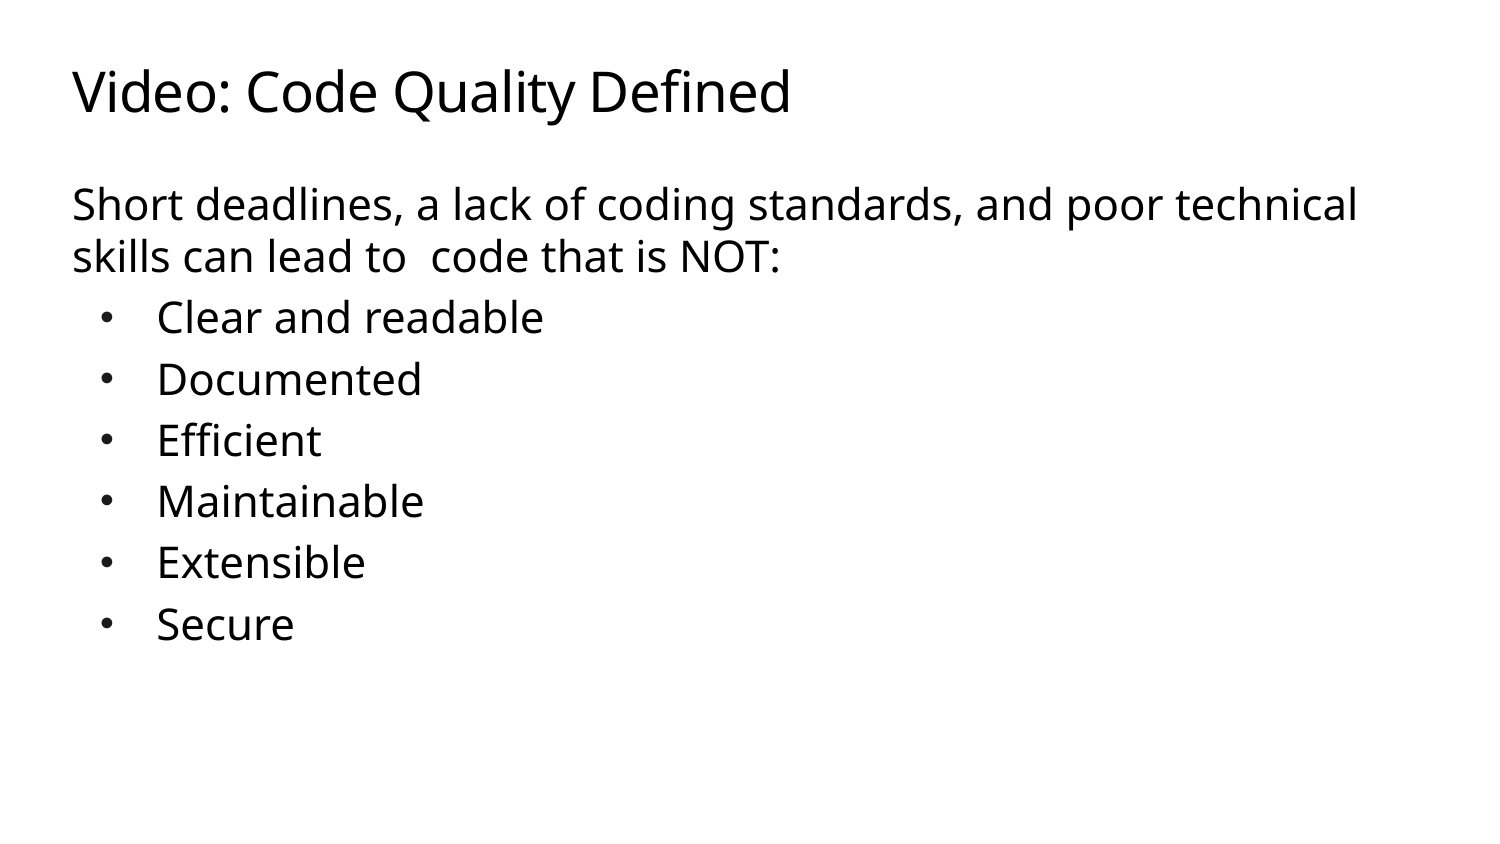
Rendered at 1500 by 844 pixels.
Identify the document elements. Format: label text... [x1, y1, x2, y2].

title Video: Code Quality Defined [72, 56, 1428, 125]
list Short deadlines, a lack of coding standards, and poor technical skills can lead to code that is NOT: Clear and readable Documented Efficient Maintainable Extensible Secure [72, 176, 1428, 665]
